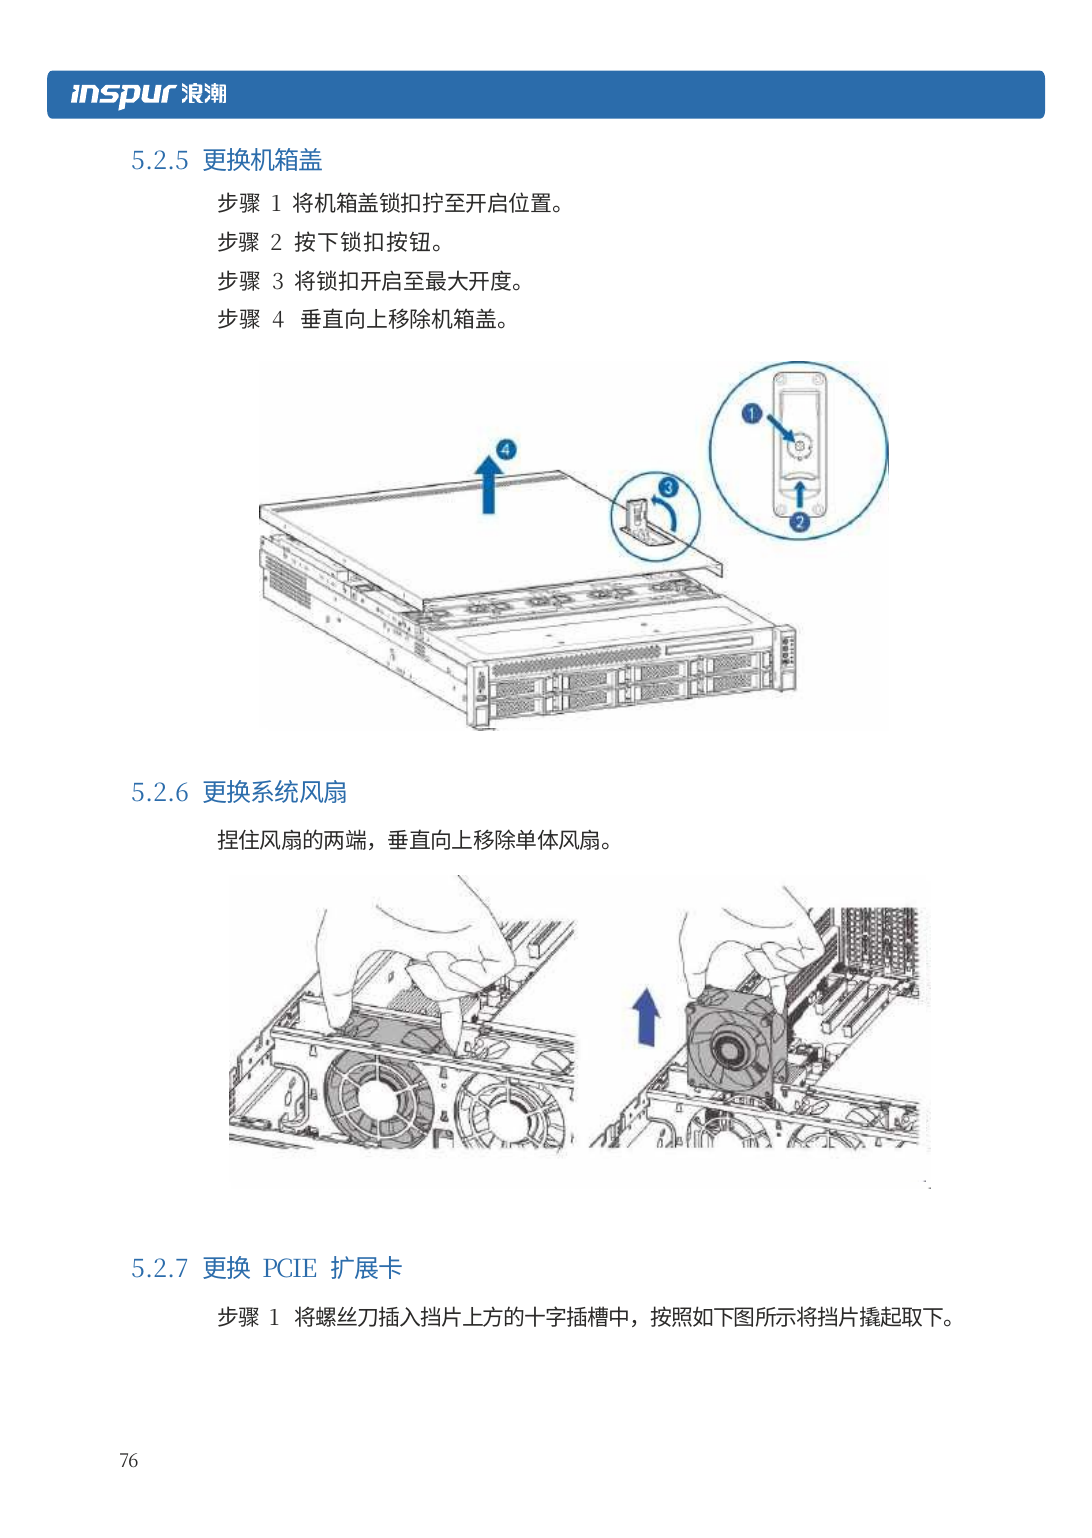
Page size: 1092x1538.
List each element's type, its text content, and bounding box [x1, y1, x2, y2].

text_box 5.2.7 更换 PCIE 扩展卡 步骤 1 将螺丝刀插入挡片上方的十字插槽中，按照如下图所示将挡片撬起取下。 [129, 1250, 985, 1330]
text_box 5.2.5 更换机箱盖 步骤 1 将机箱盖锁扣拧至开启位置。 步骤 2 按下锁扣按钮。 步骤 3 将锁扣开启至最大开度。 步骤 4 垂直向上移除机箱盖。 [129, 127, 579, 333]
text_box 5.2.6 更换系统风扇 捏住风扇的两端，垂直向上移除单体风扇。 [129, 774, 634, 854]
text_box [259, 361, 890, 732]
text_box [228, 875, 931, 1189]
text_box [46, 70, 1046, 119]
text_box 76 [117, 1446, 140, 1471]
